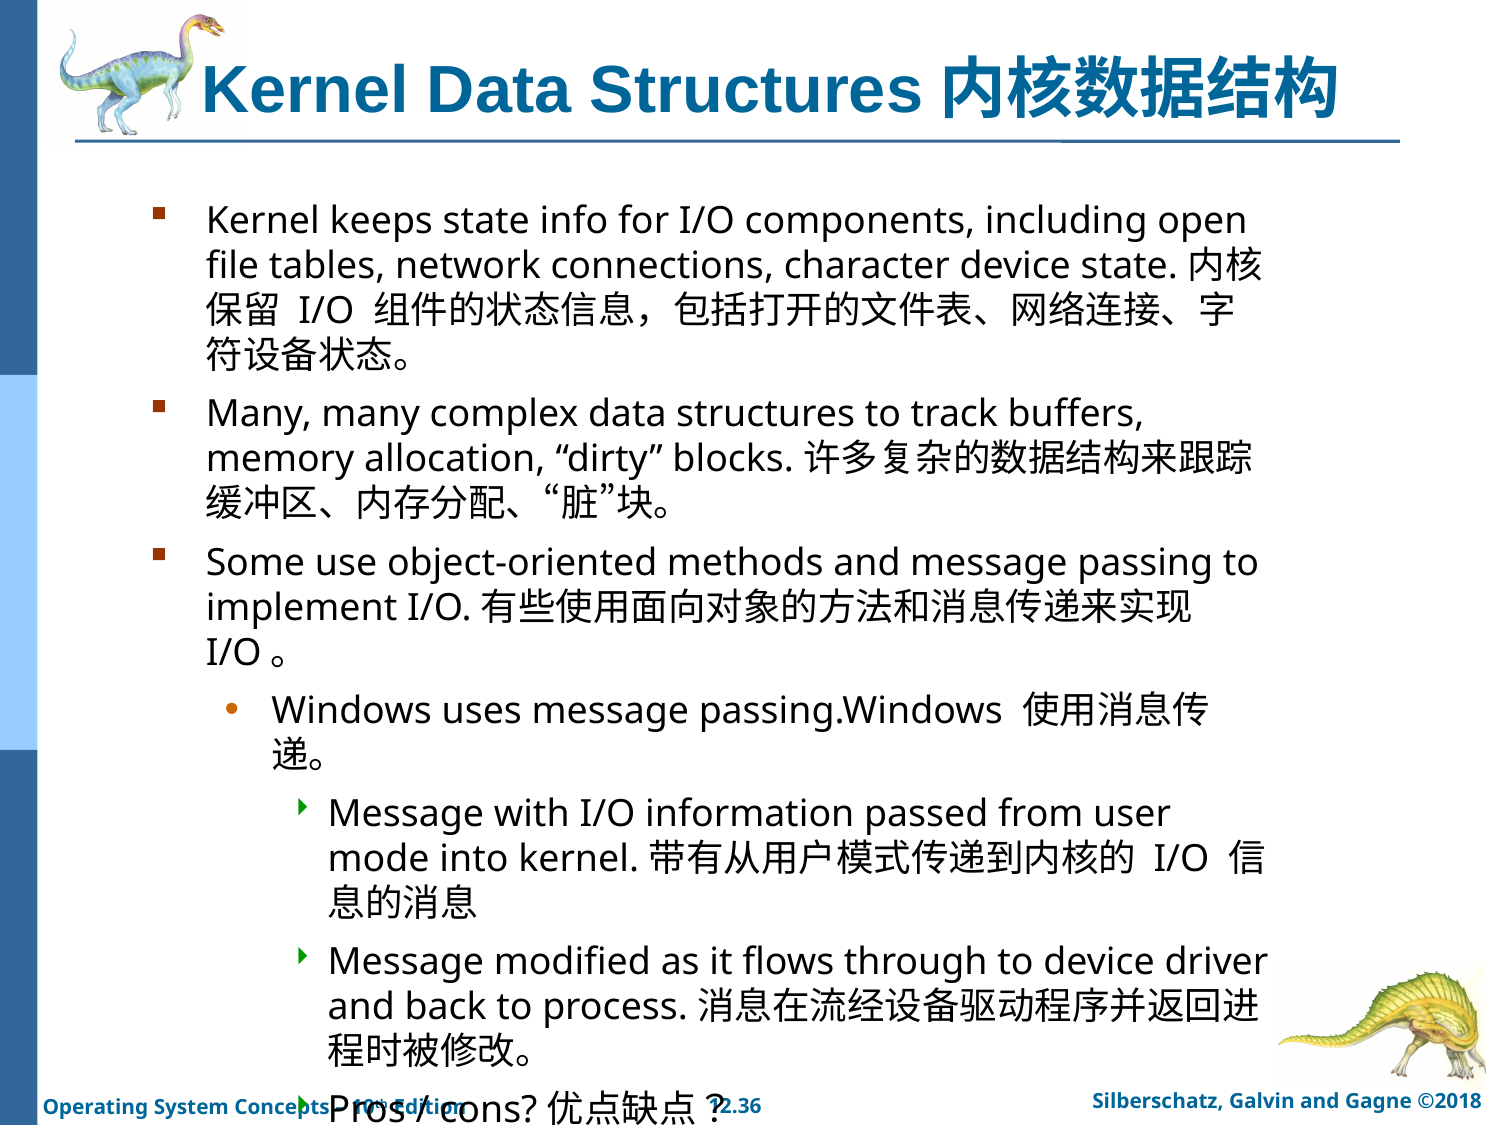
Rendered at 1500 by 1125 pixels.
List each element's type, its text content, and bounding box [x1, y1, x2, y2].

list Kernel keeps state info for I/O components, including open file tables, network connections, character device state.内核保留 I/O 组件的状态信息，包括打开的文件表、网络连接、字符设备状态。 Many, many complex data structures to track buffers, memory allocation, “dirty” blocks.许多复杂的数据结构来跟踪缓冲区、内存分配、“脏”块。 Some use object-oriented methods and message passing to implement I/O.有些使用面向对象的方法和消息传递来实现 I/O。 Windows uses message passing.Windows 使用消息传递。 Message with I/O information passed from user mode into kernel.带有从用户模式传递到内核的 I/O 信息的消息 Message modified as it flows through to device driver and back to process.消息在流经设备驱动程序并返回进程时被修改。 Pros / cons?优点缺点？ [134, 188, 1288, 932]
title Kernel Data Structures内核数据结构 [133, 39, 1409, 134]
picture [1275, 959, 1486, 1090]
picture [46, 0, 243, 149]
